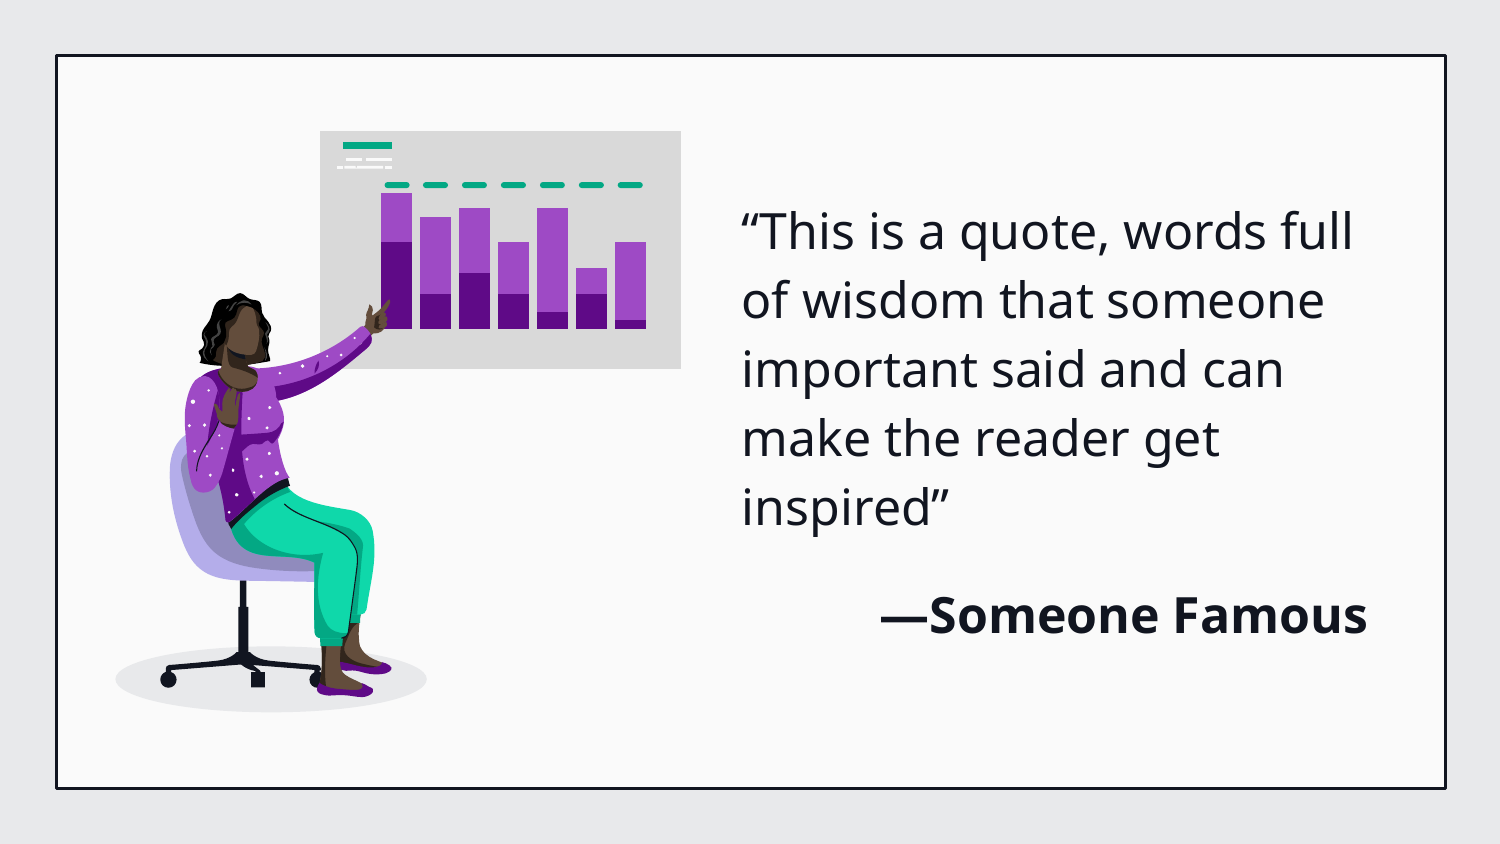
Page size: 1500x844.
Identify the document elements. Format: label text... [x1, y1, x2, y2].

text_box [115, 130, 681, 713]
title —Someone Famous [726, 568, 1383, 678]
subtitle “This is a quote, words full of wisdom that someone important said and can make the reader get inspired” [726, 166, 1383, 551]
